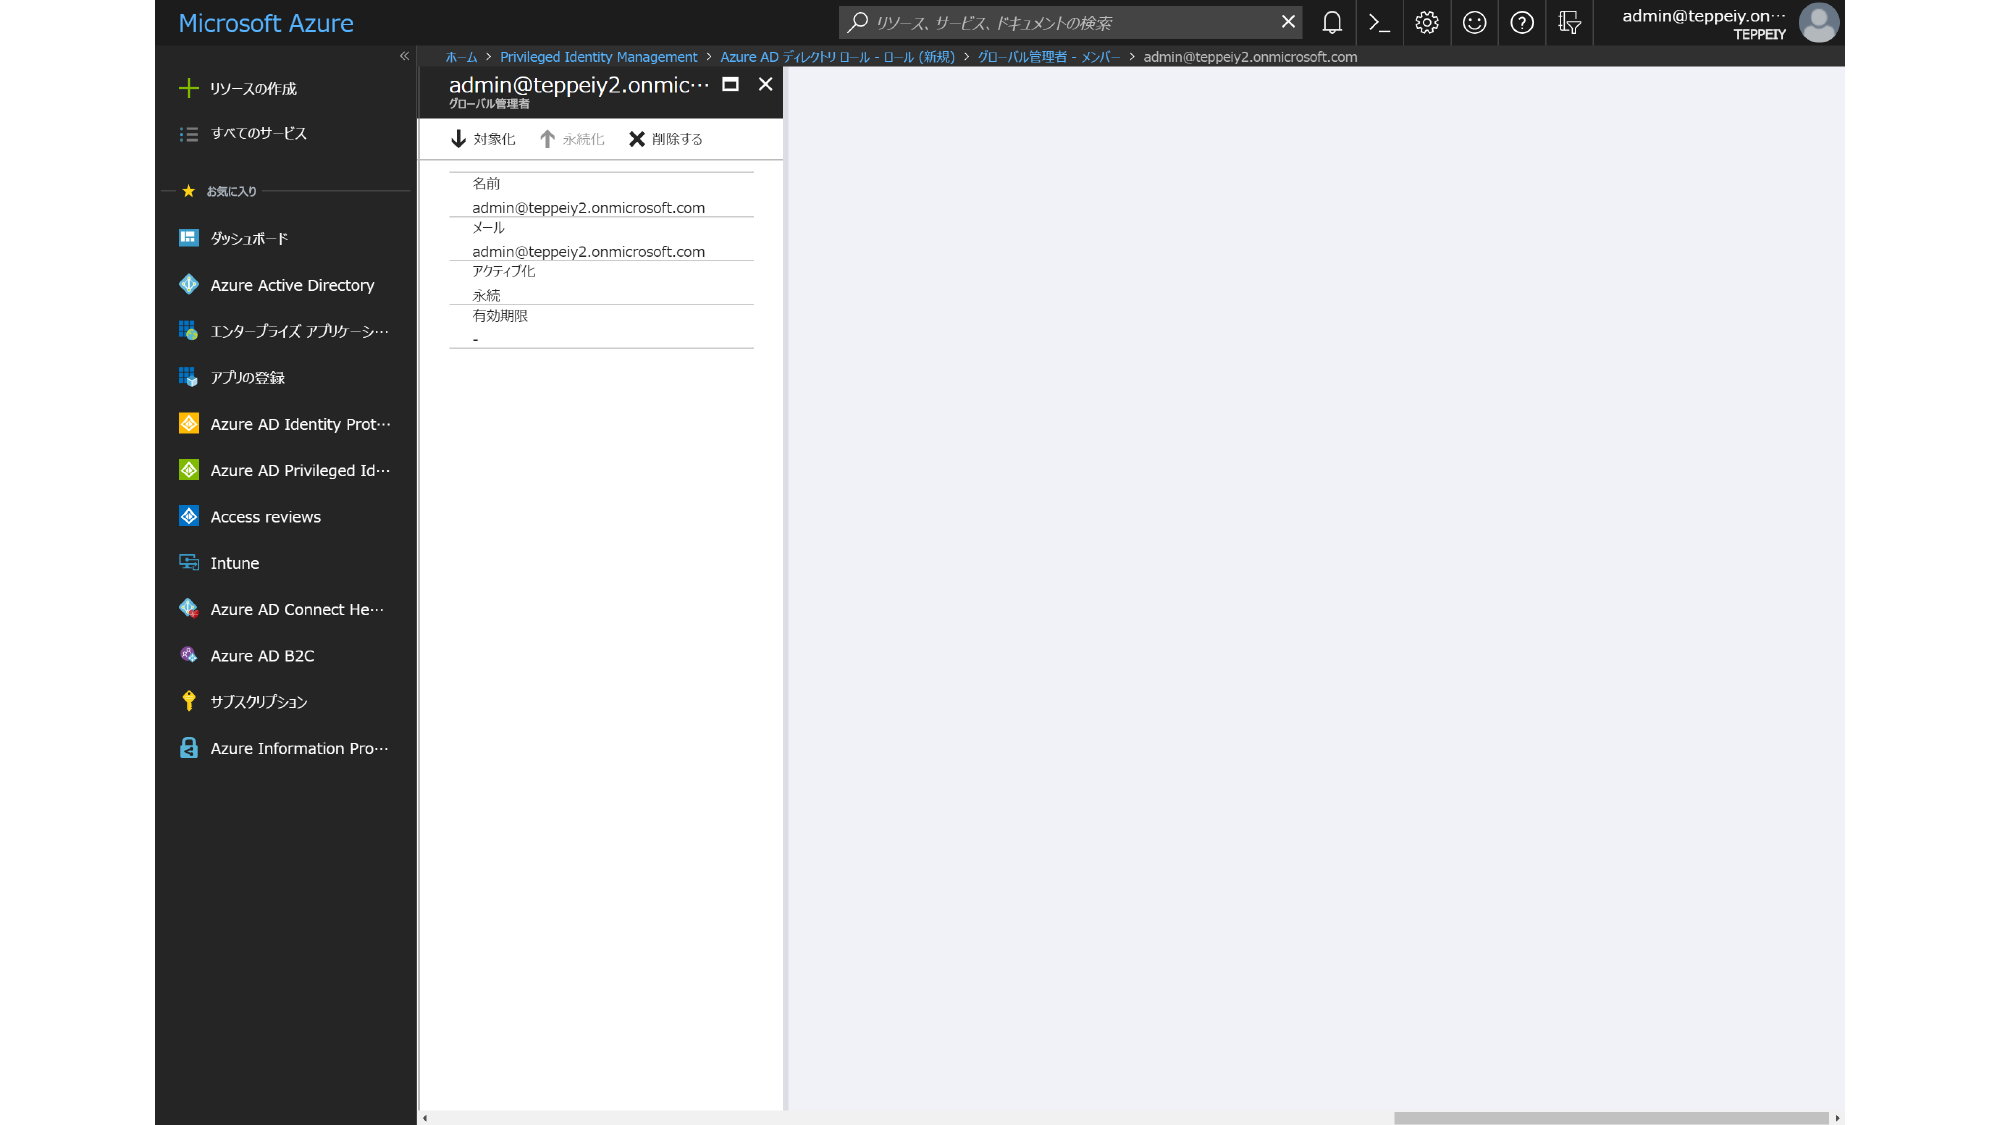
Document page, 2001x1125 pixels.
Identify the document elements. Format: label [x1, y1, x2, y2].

picture [155, 0, 1845, 1125]
